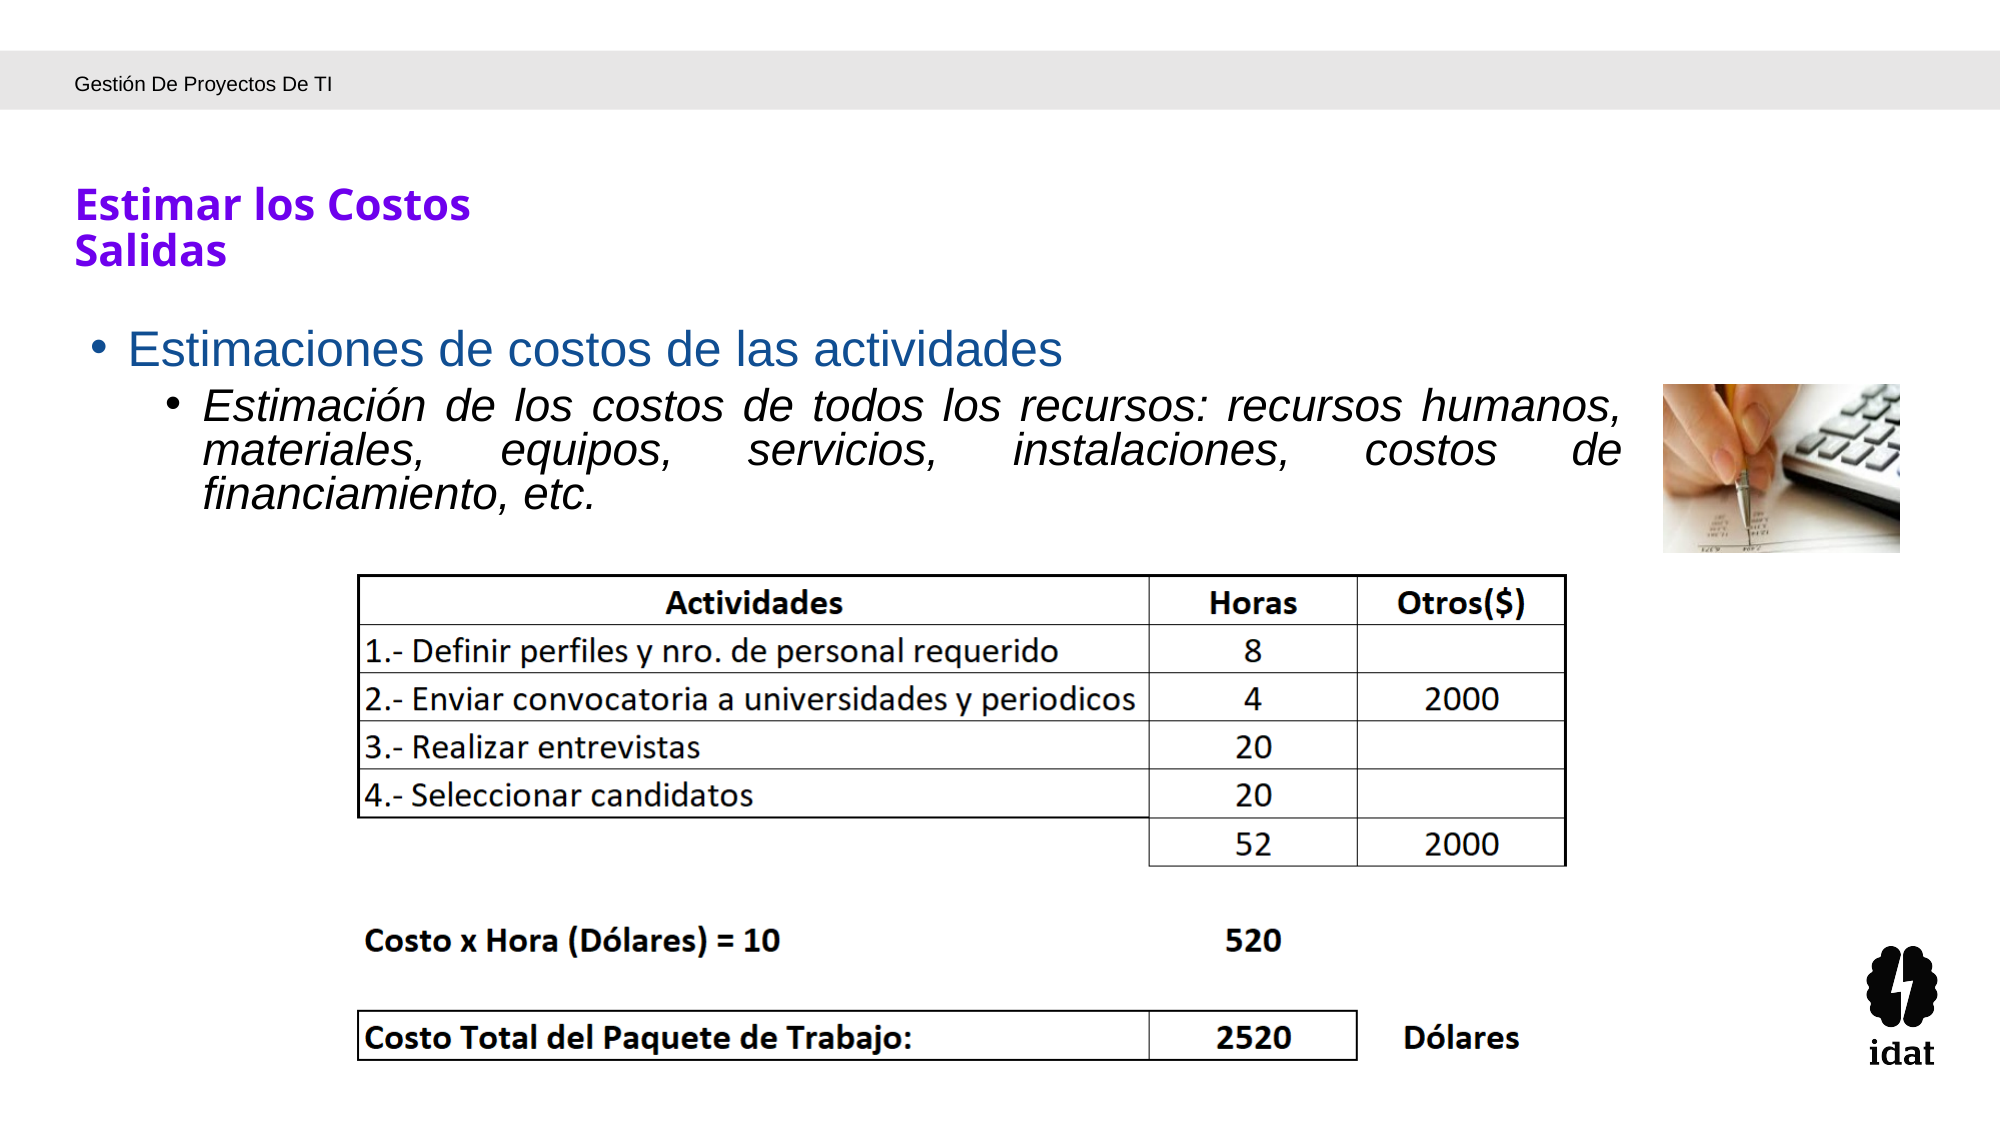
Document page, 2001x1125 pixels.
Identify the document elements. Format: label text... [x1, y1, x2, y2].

list Estimar los Costos Salidas [74, 194, 973, 274]
list Gestión De Proyectos De TI [74, 58, 690, 106]
picture [296, 543, 1624, 1116]
picture [1866, 946, 1938, 1065]
text_box Estimaciones de costos de las actividades Estimación de los costos de todos los recursos: recursos humanos, materiales, equipos, servicios, instalaciones, costos de financiamiento, etc. [0, 320, 1639, 799]
picture [1663, 384, 1900, 553]
